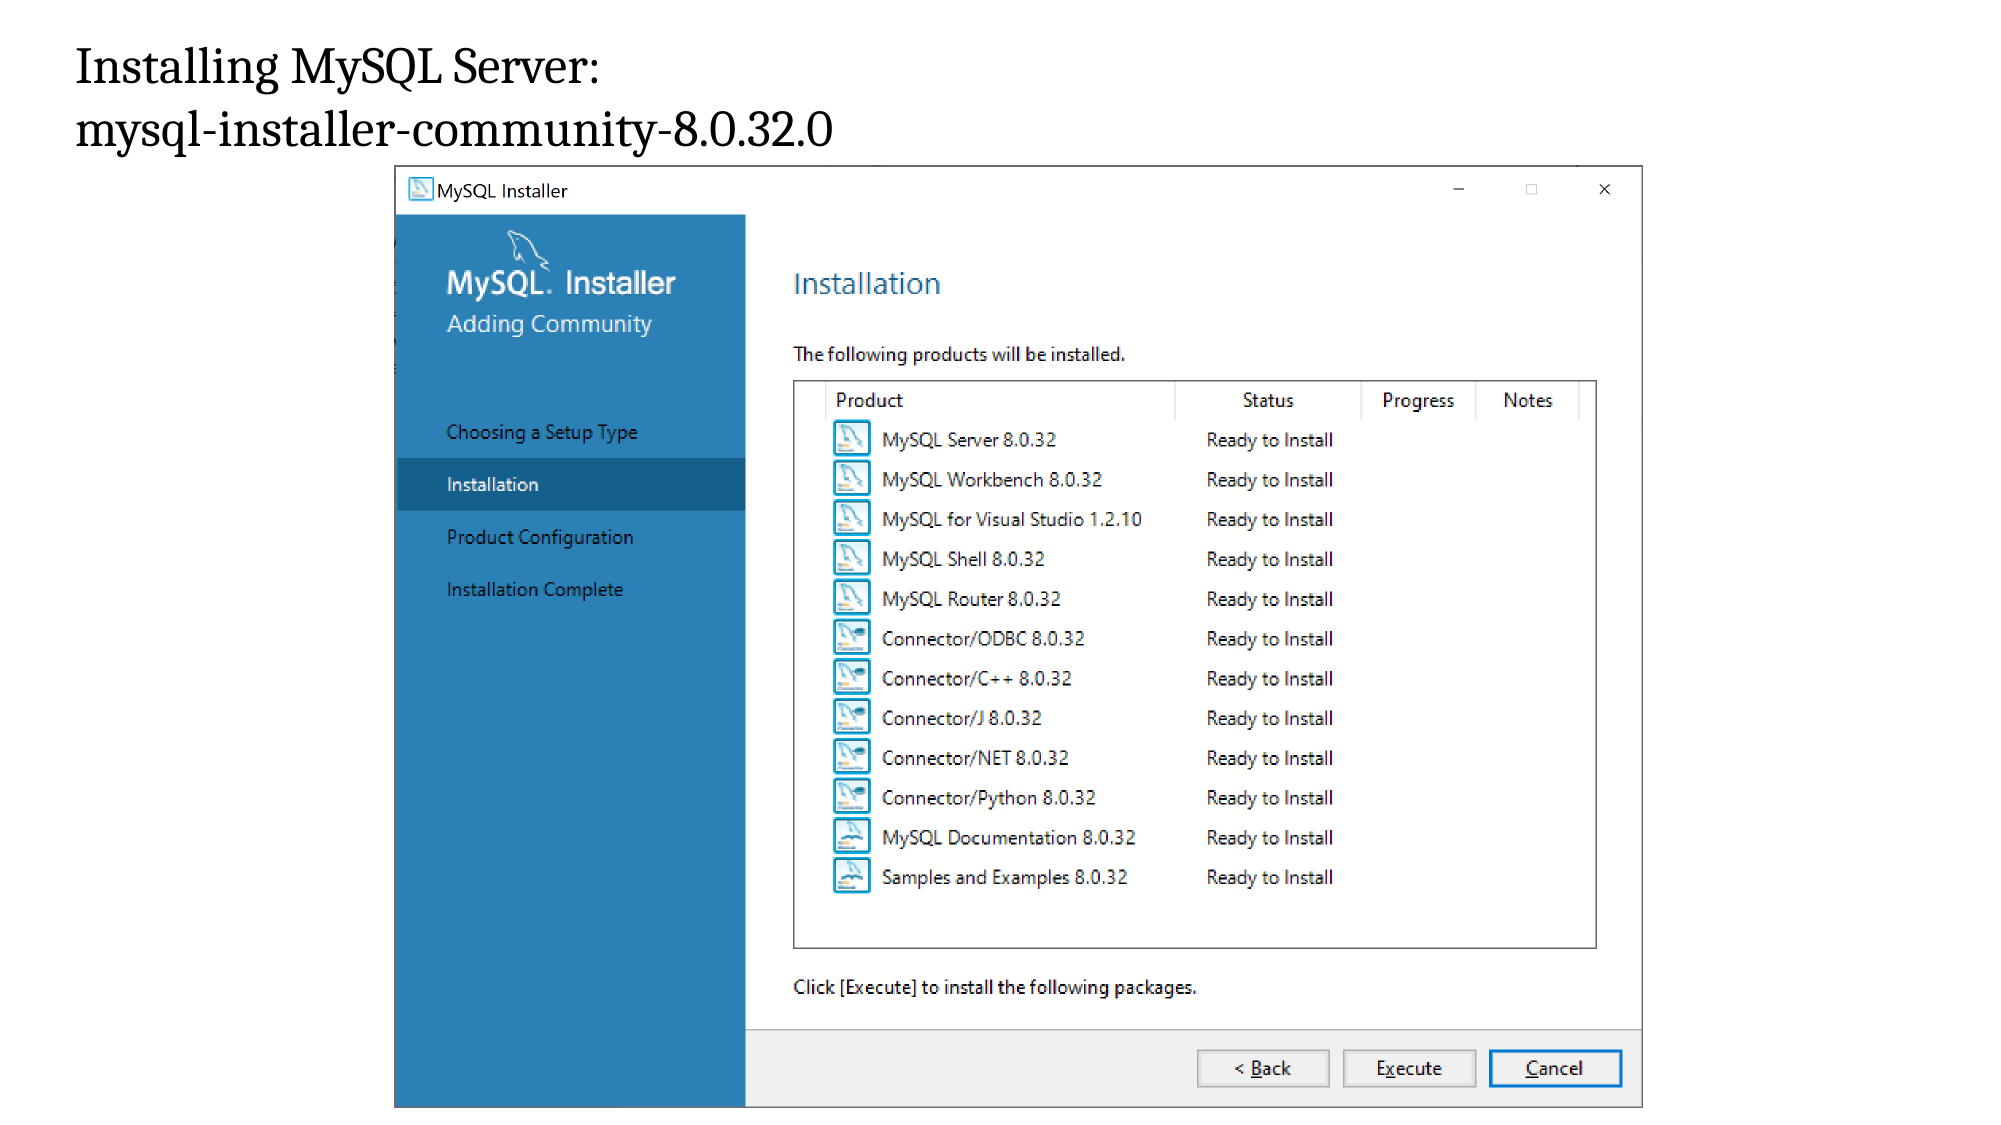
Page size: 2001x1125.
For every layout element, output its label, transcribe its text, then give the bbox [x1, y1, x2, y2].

text_box Installing MySQL Server: mysql-installer-community-8.0.32.0 [60, 24, 1061, 164]
picture [394, 165, 1643, 1108]
